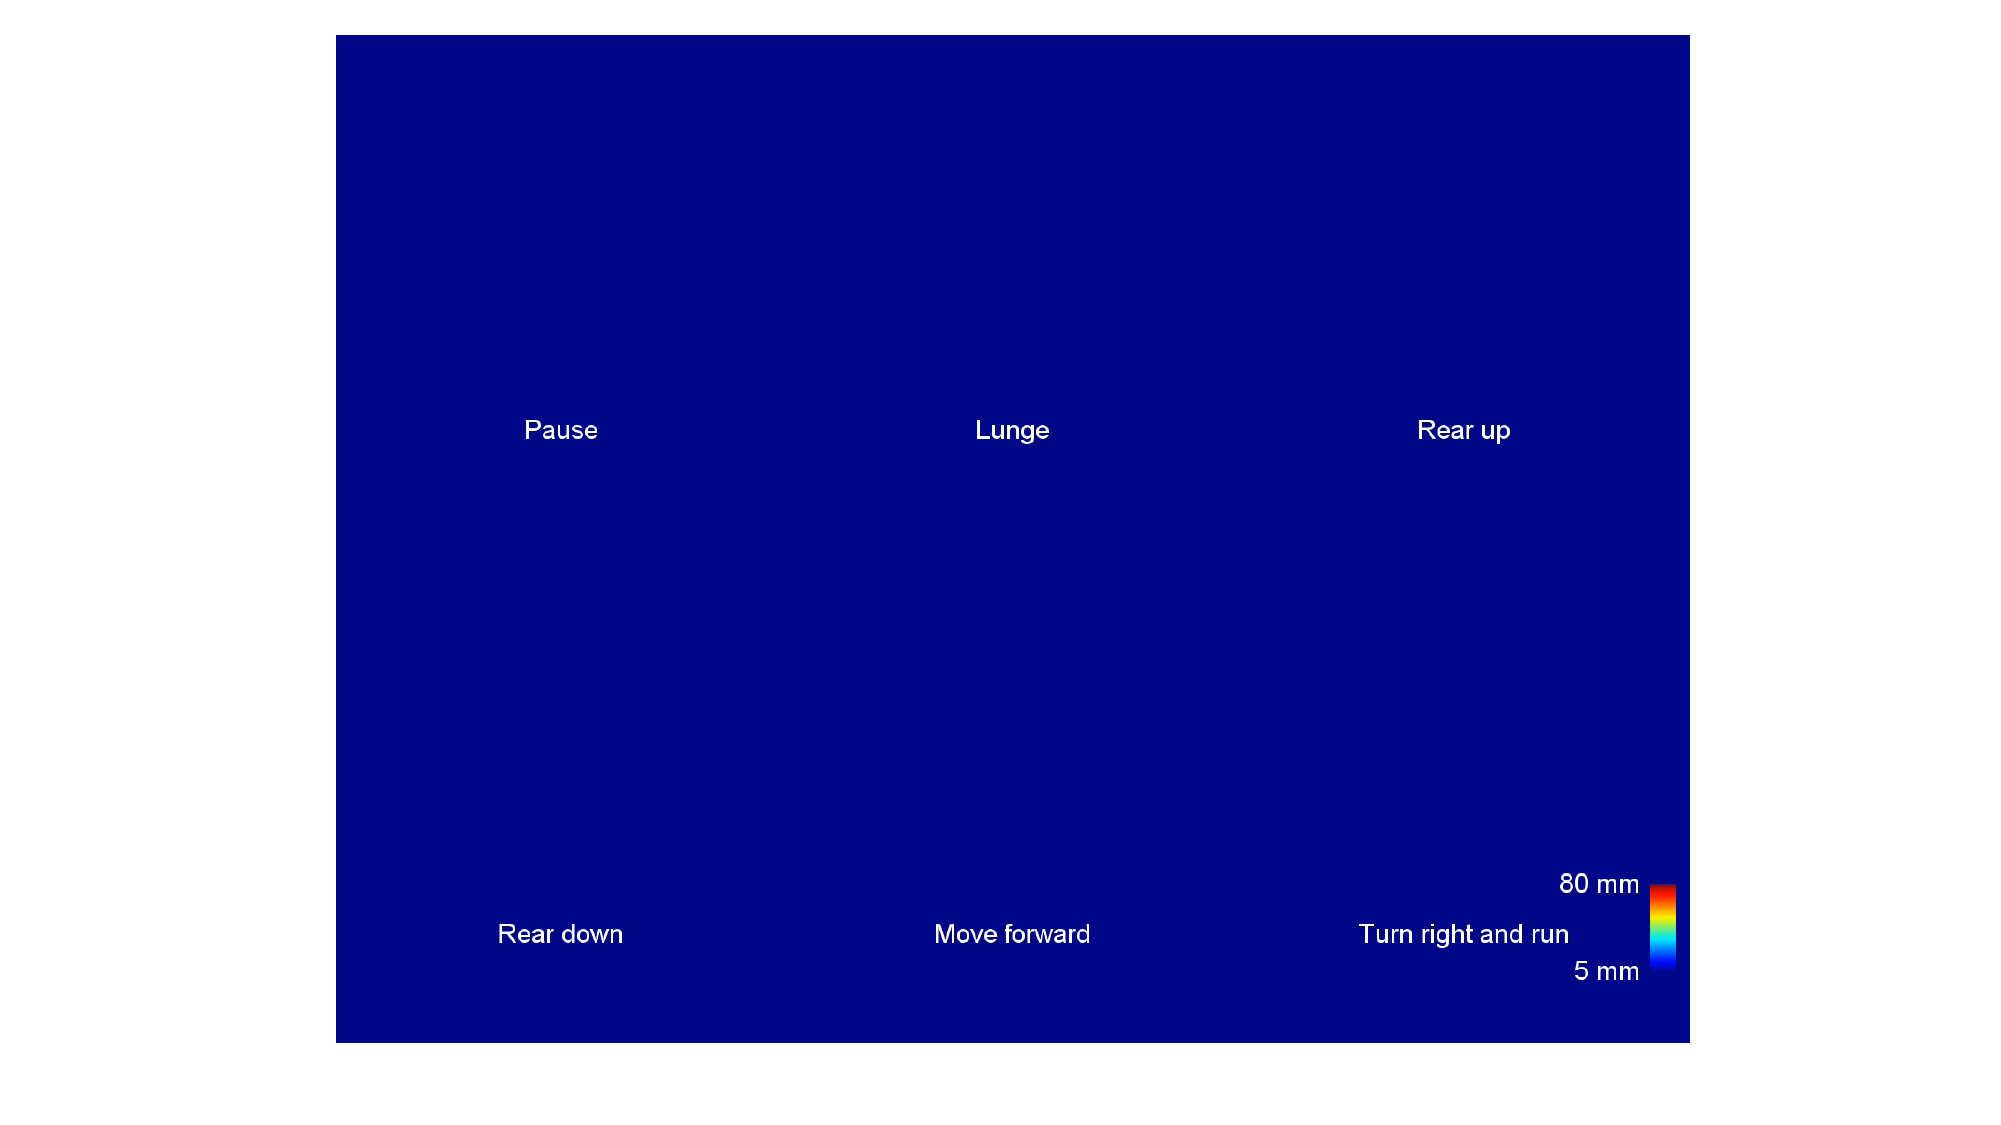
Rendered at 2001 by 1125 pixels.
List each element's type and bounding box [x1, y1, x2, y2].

list [335, 34, 1691, 1043]
